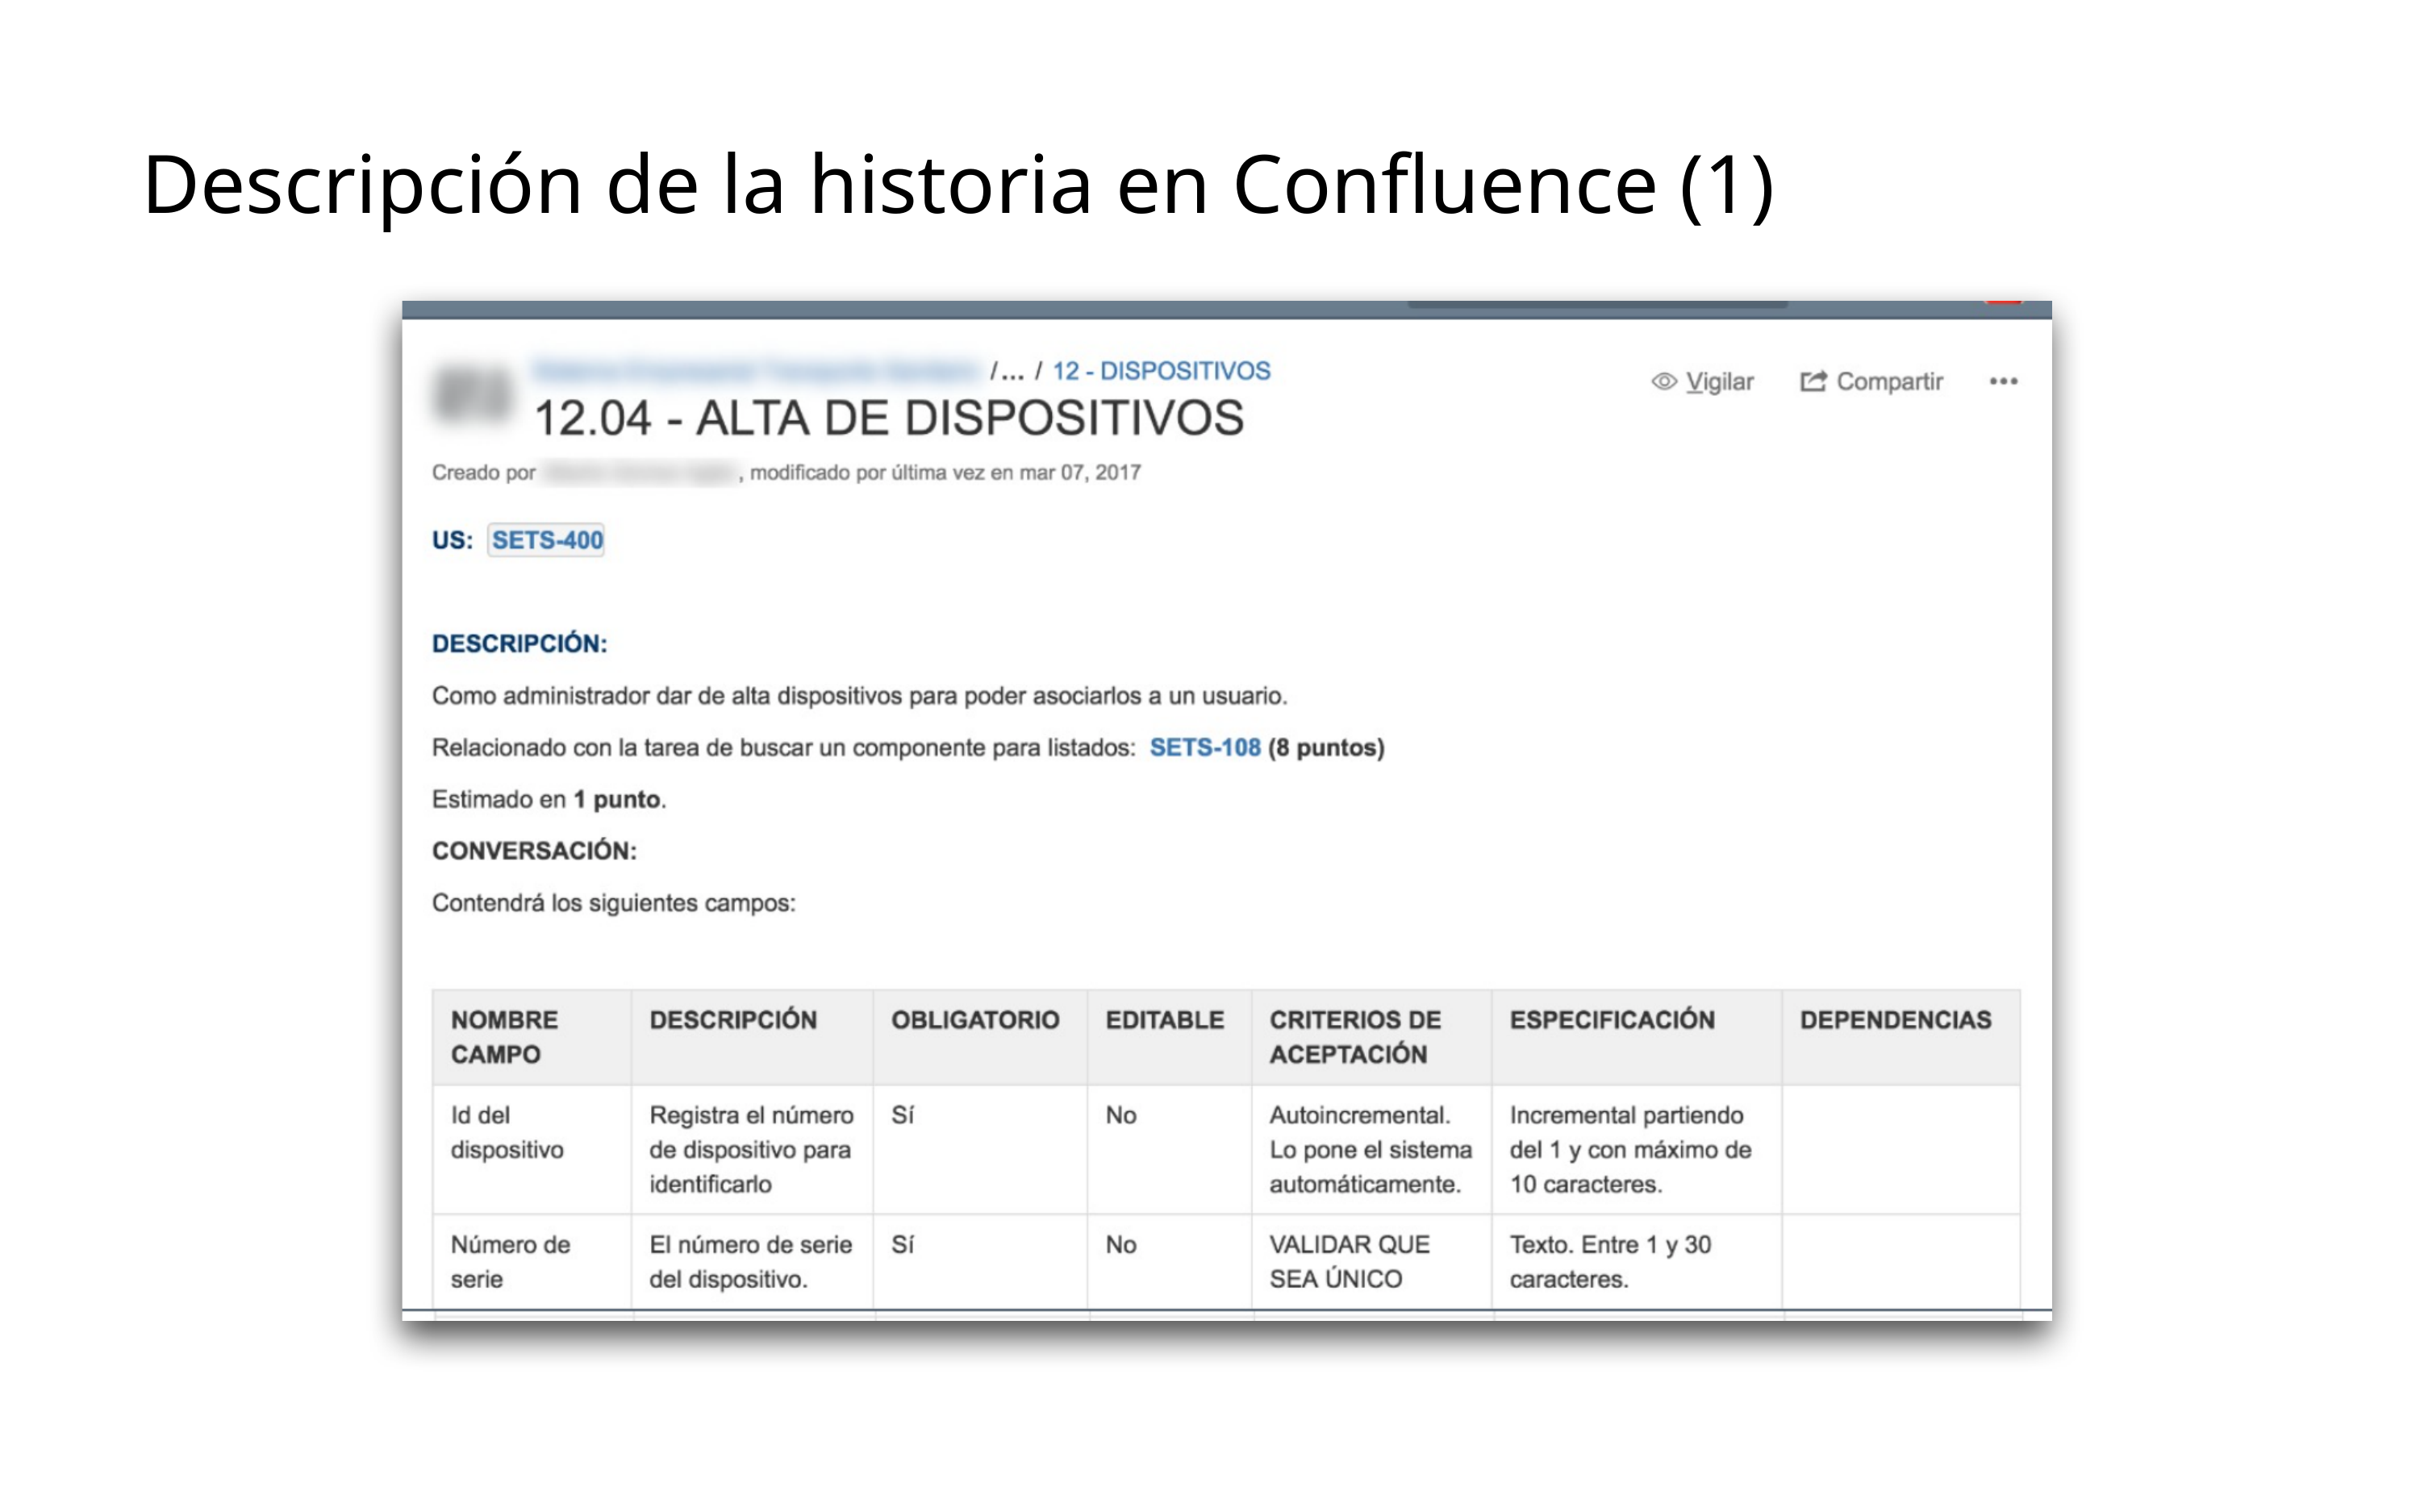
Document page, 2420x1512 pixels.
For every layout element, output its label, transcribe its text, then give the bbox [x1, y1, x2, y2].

picture [402, 301, 2053, 1321]
title Descripción de la historia en Confluence (1) [134, 91, 2321, 271]
